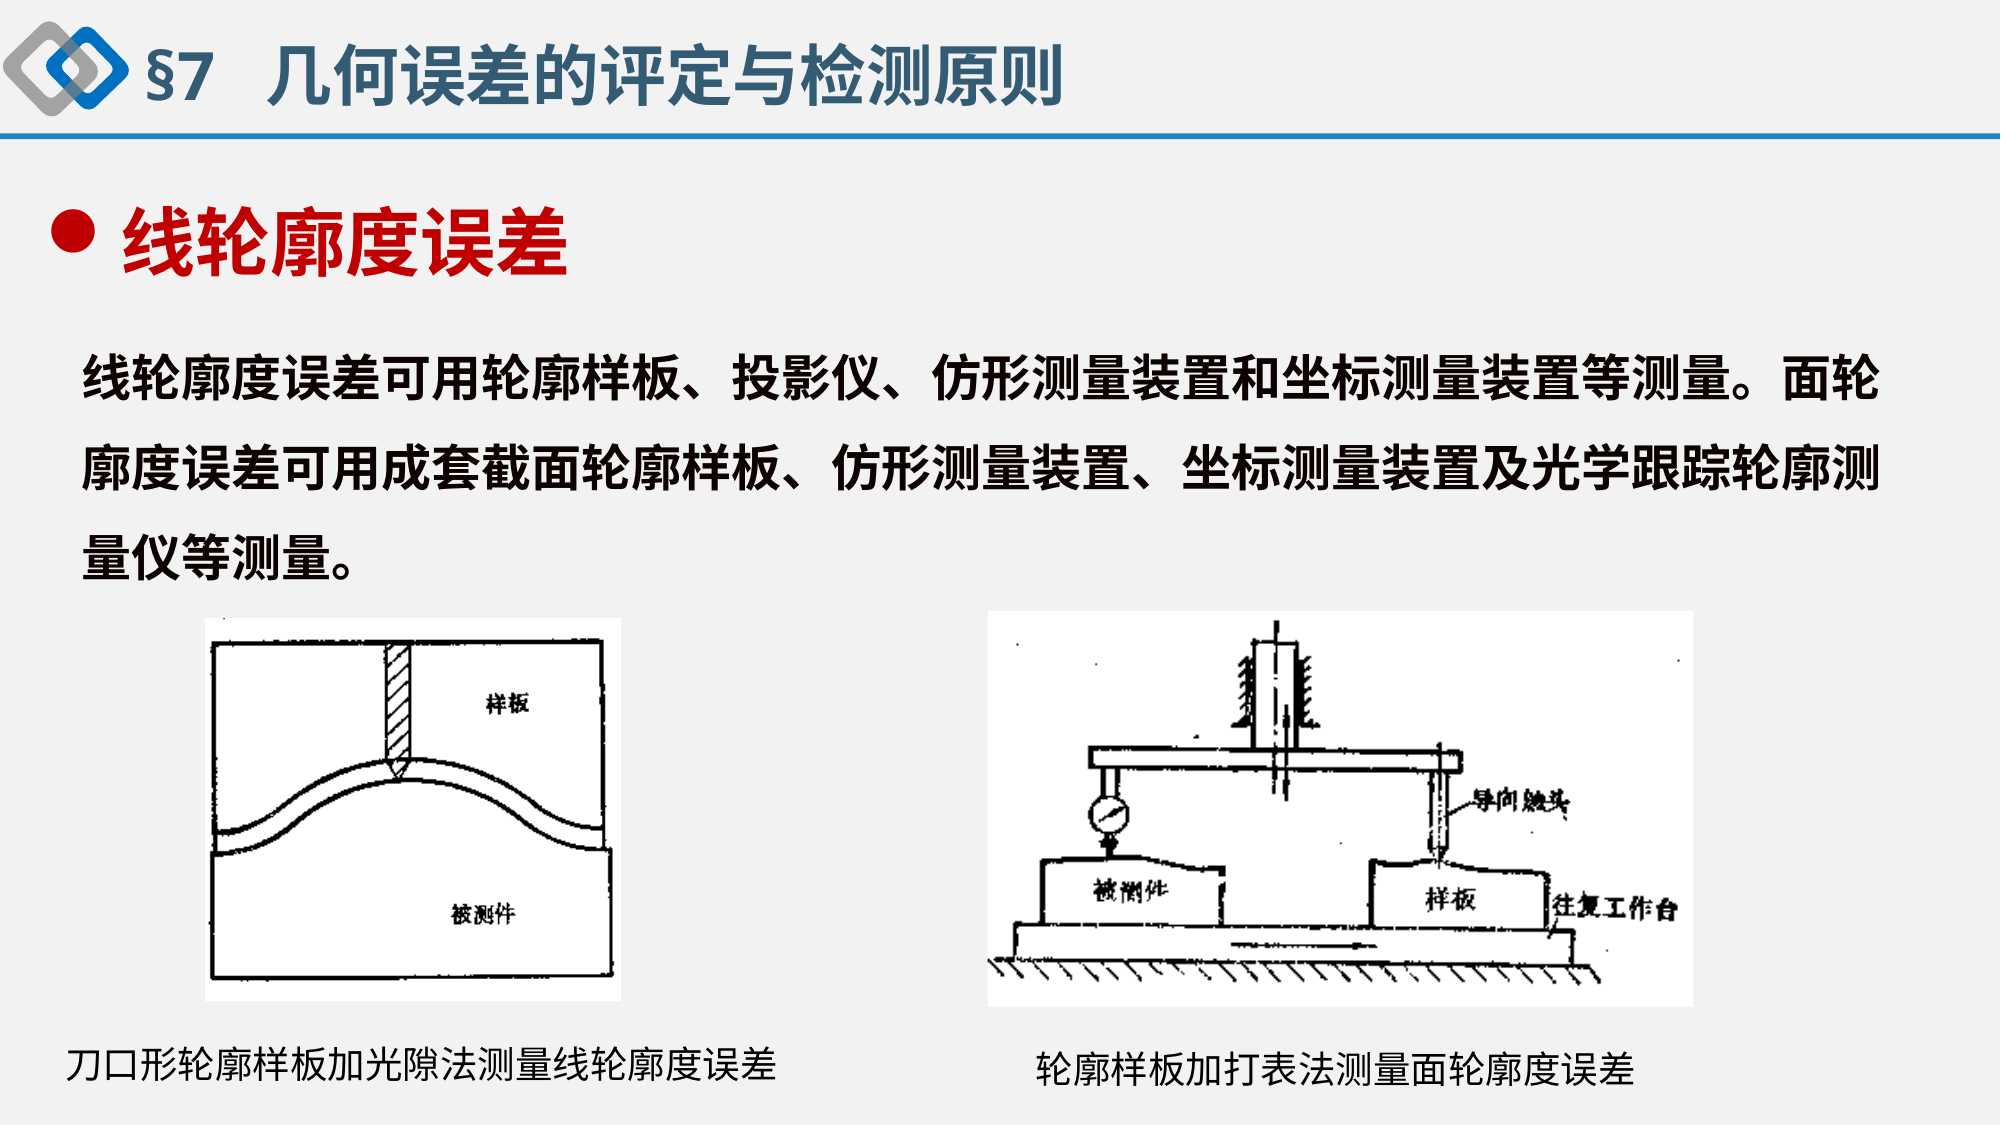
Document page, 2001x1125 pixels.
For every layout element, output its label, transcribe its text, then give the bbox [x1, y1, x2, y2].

picture [987, 611, 1694, 1008]
text_box 轮廓样板加打表法测量面轮廓度误差 [1003, 1038, 1652, 1099]
list 线轮廓度误差 [30, 143, 1970, 796]
text_box 刀口形轮廓样板加光隙法测量线轮廓度误差 [50, 1033, 793, 1125]
picture [204, 617, 622, 1001]
text_box 线轮廓度误差可用轮廓样板、投影仪、仿形测量装置和坐标测量装置等测量。面轮廓度误差可用成套截面轮廓样板、仿形测量装置、坐标测量装置及光学跟踪轮廓测量仪等测量。 [66, 308, 1909, 594]
text_box §7 几何误差的评定与检测原则 [112, 26, 1504, 122]
